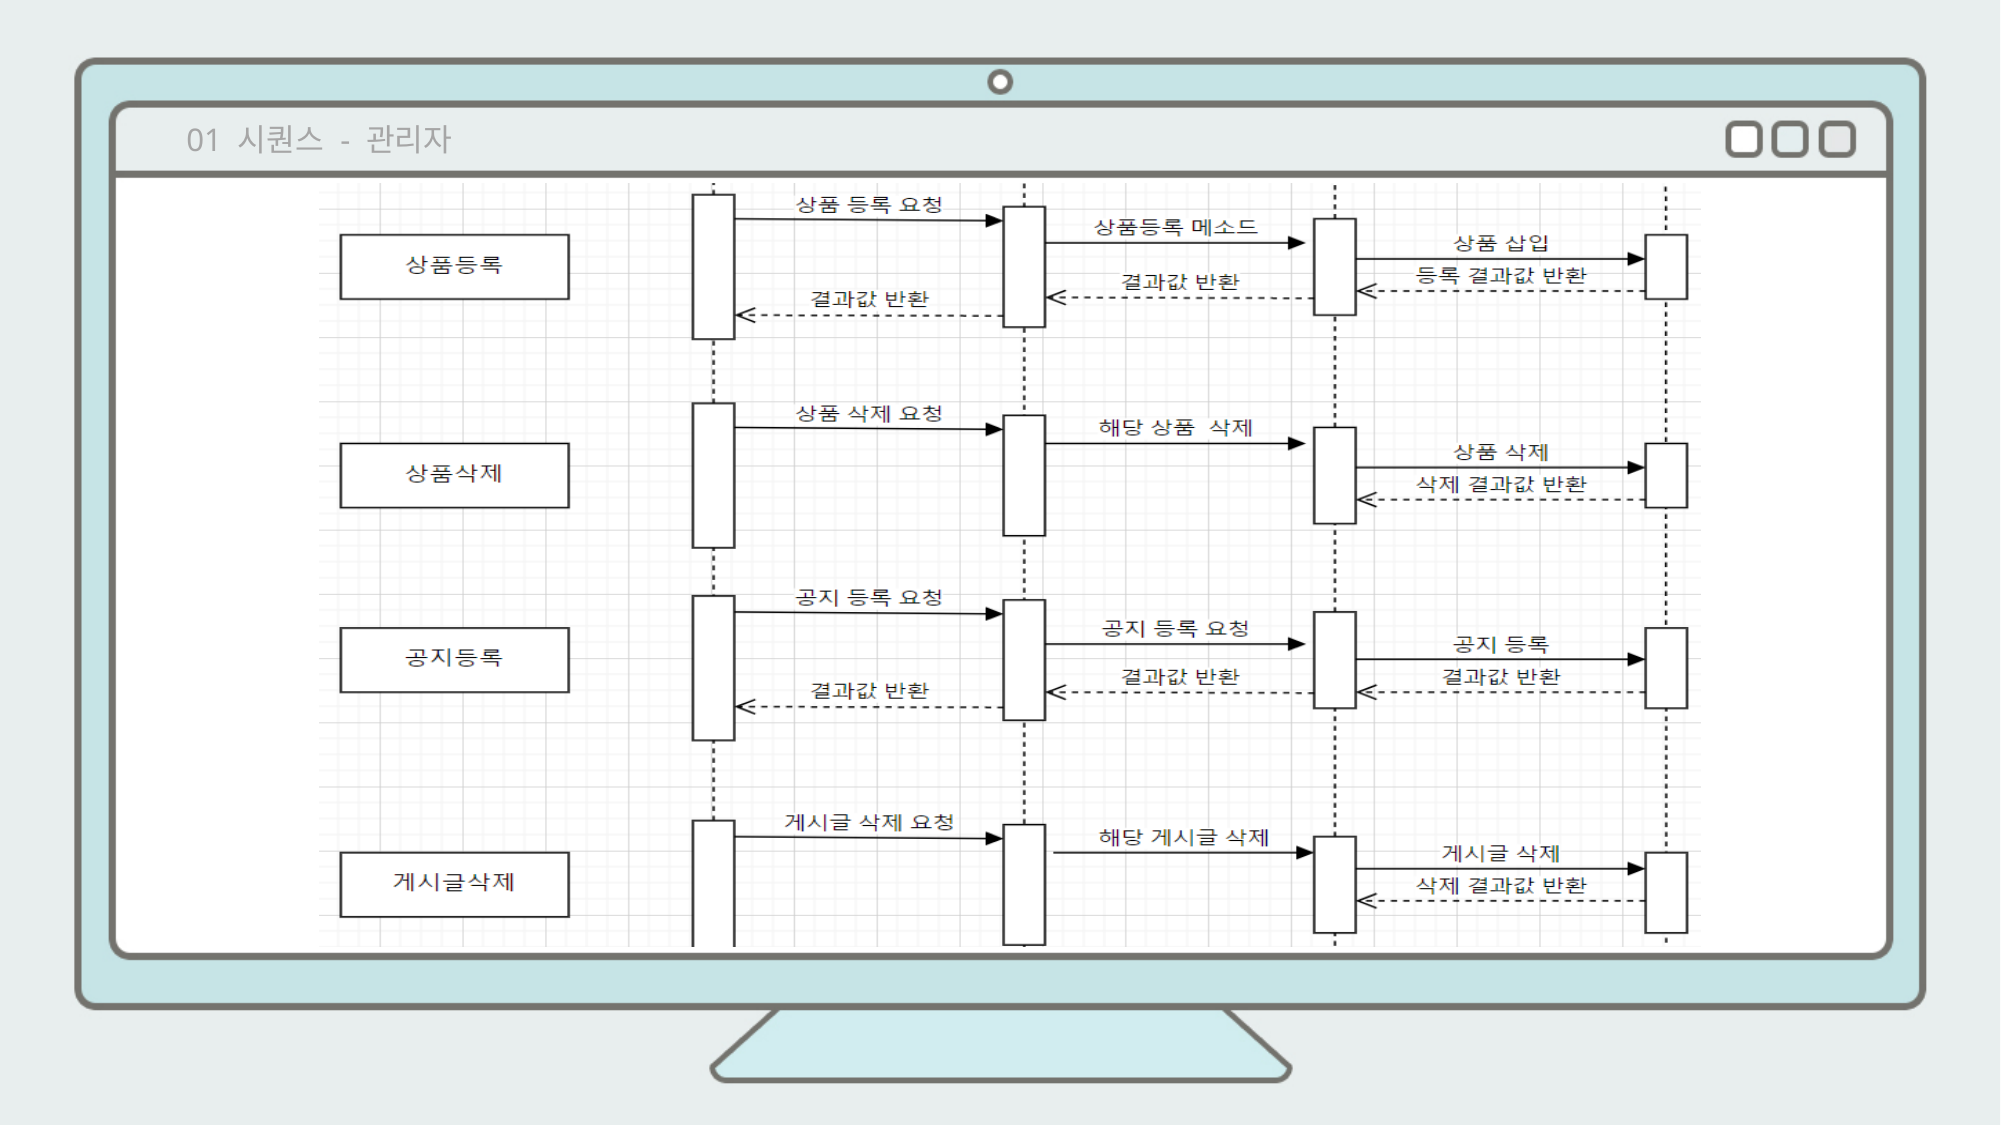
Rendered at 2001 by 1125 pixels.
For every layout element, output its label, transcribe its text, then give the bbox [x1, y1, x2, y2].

picture [0, 0, 2001, 1125]
text_box 01 시퀀스 - 관리자 [162, 112, 477, 166]
